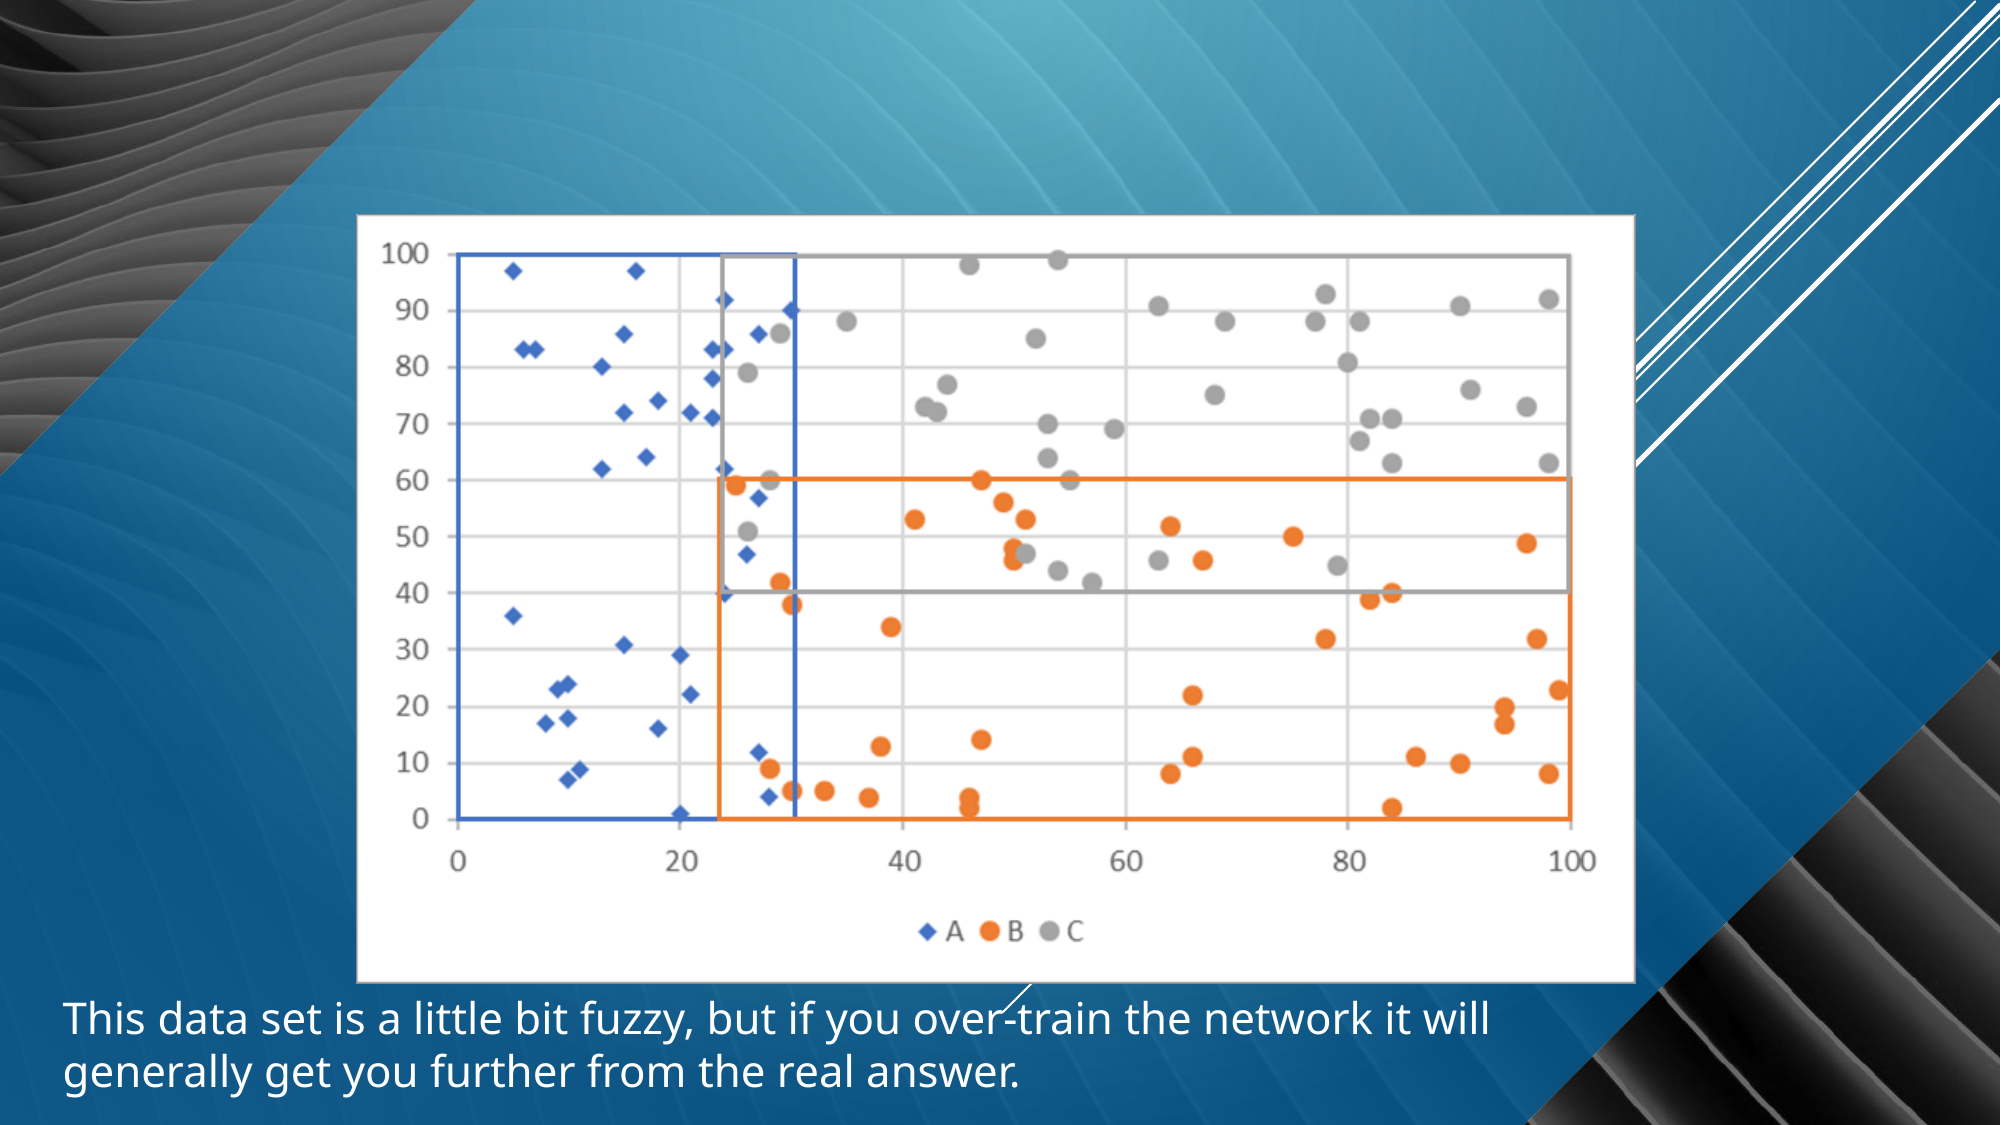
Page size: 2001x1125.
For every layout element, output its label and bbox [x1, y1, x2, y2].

text_box [1002, 1, 2000, 1013]
picture [0, 0, 2000, 1125]
